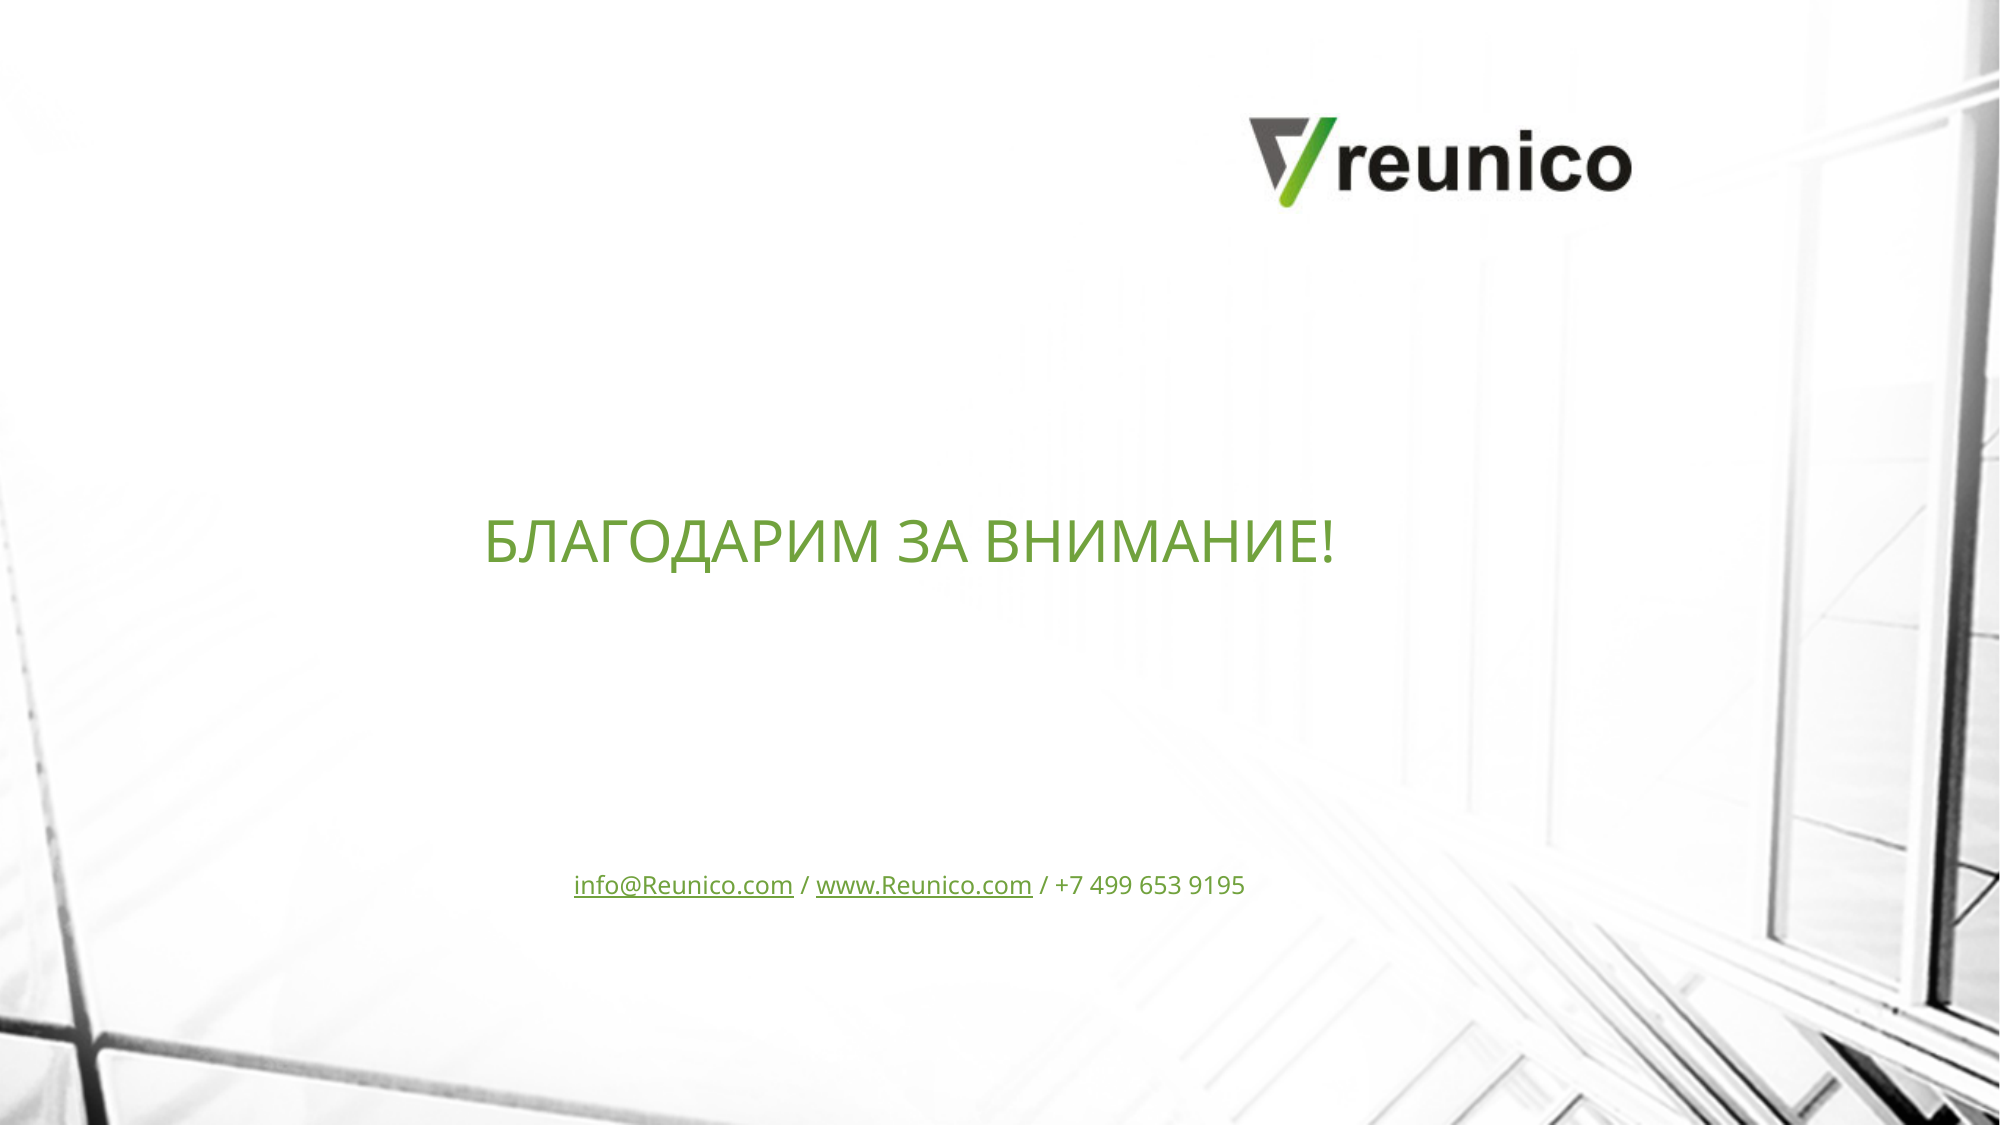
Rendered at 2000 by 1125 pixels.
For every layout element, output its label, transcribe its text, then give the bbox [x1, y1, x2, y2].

list БЛАГОДАРИМ ЗА ВНИМАНИЕ! info@Reunico.com / www.Reunico.com / +7 499 653 9195 [174, 243, 1638, 1047]
picture [0, 0, 2000, 1125]
